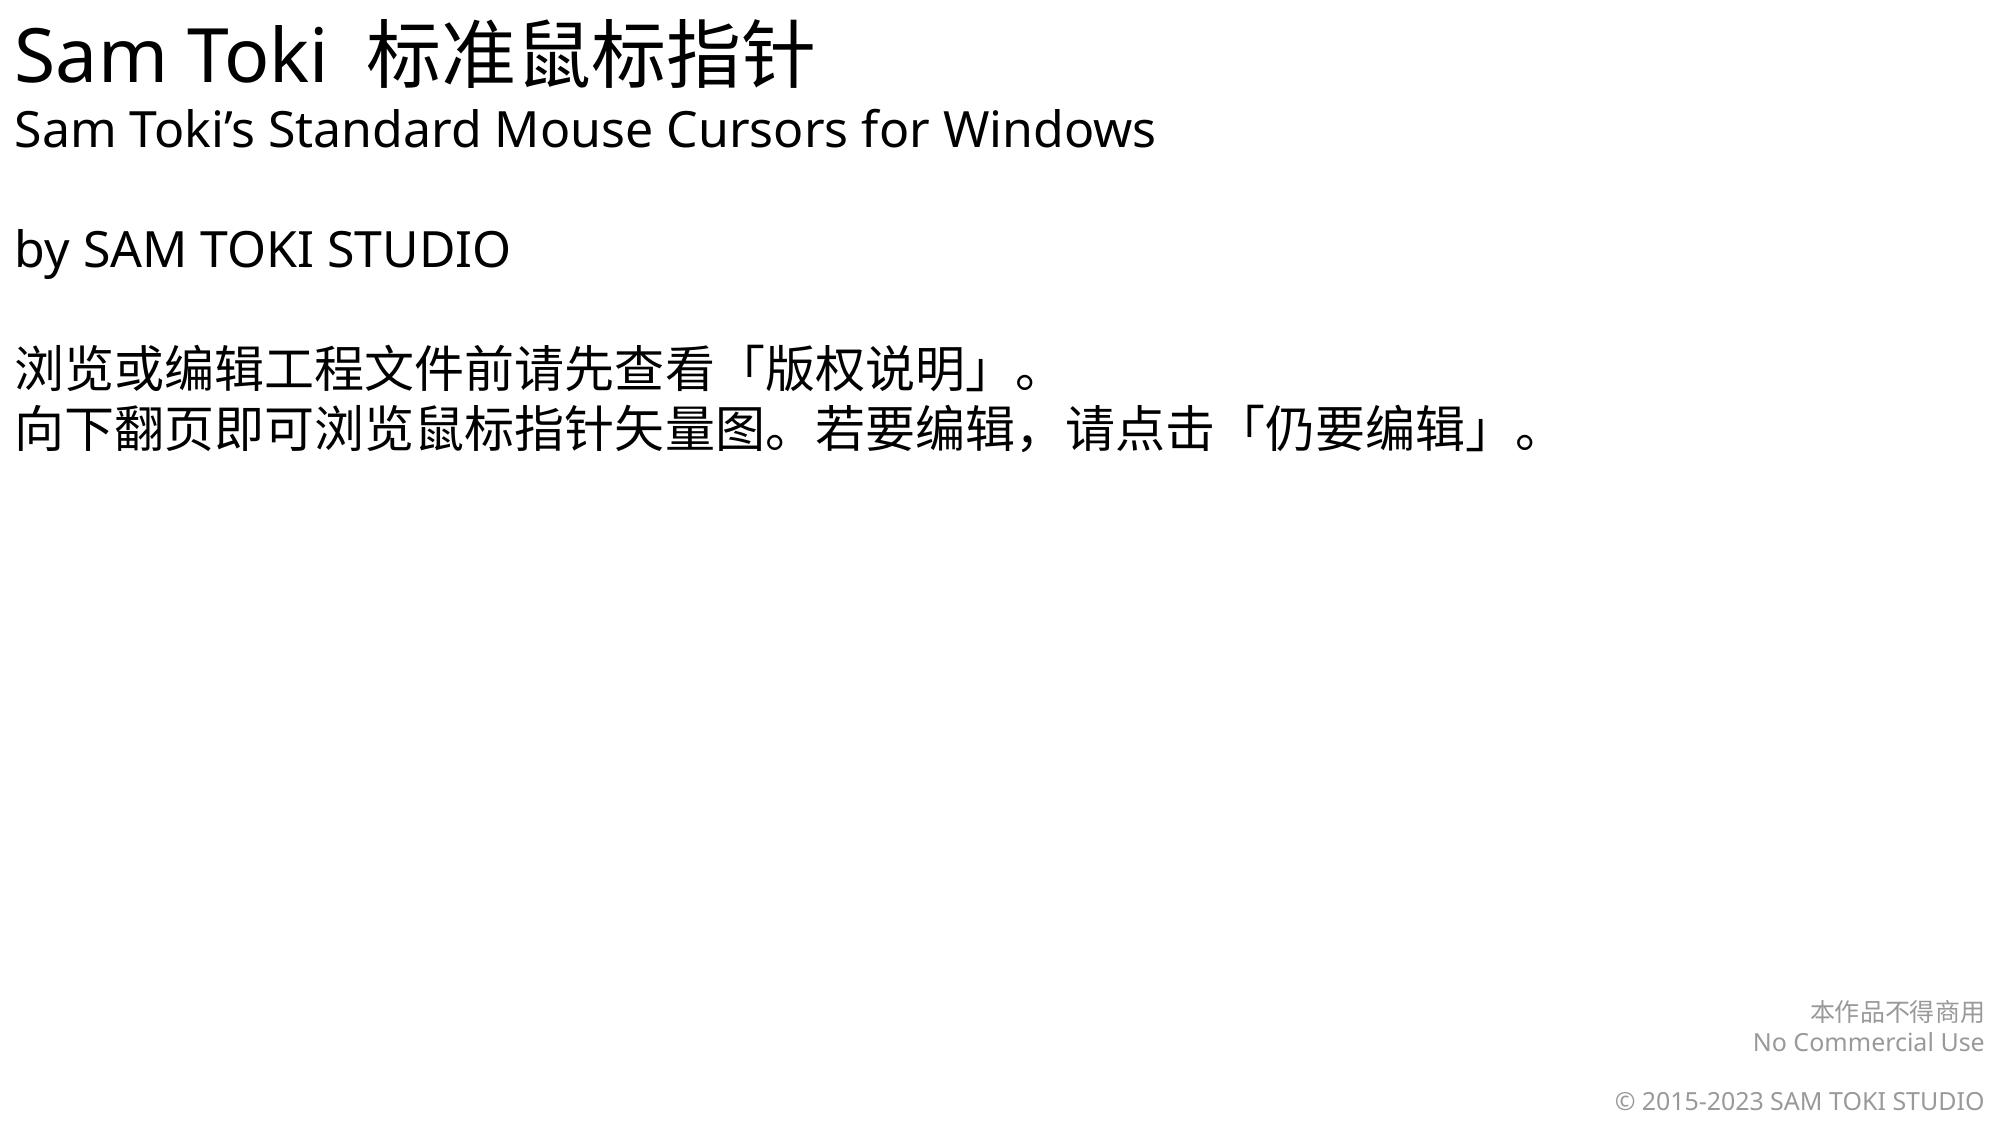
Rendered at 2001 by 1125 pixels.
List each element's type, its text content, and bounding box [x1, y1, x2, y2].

text_box Sam Toki 标准鼠标指针 Sam Toki’s Standard Mouse Cursors for Windows by SAM TOKI STUDIO 浏览或编辑工程文件前请先查看「版权说明」。 向下翻页即可浏览鼠标指针矢量图。若要编辑，请点击「仍要编辑」。 [0, 0, 1772, 465]
